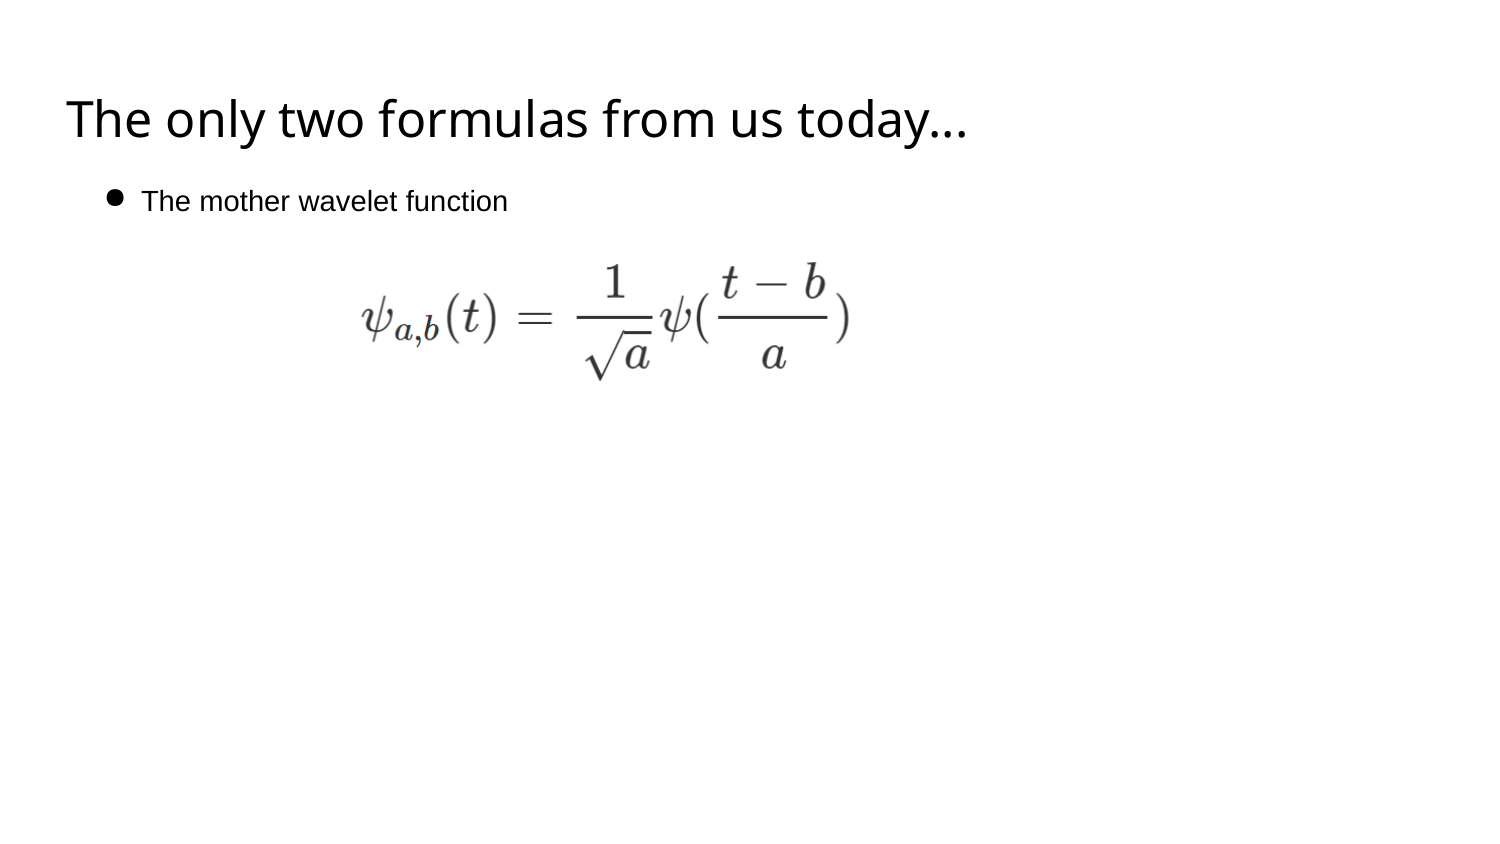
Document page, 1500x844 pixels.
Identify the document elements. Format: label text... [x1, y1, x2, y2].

text_box The mother wavelet function [51, 166, 781, 252]
title The only two formulas from us today... [51, 72, 1449, 167]
picture [331, 251, 883, 395]
